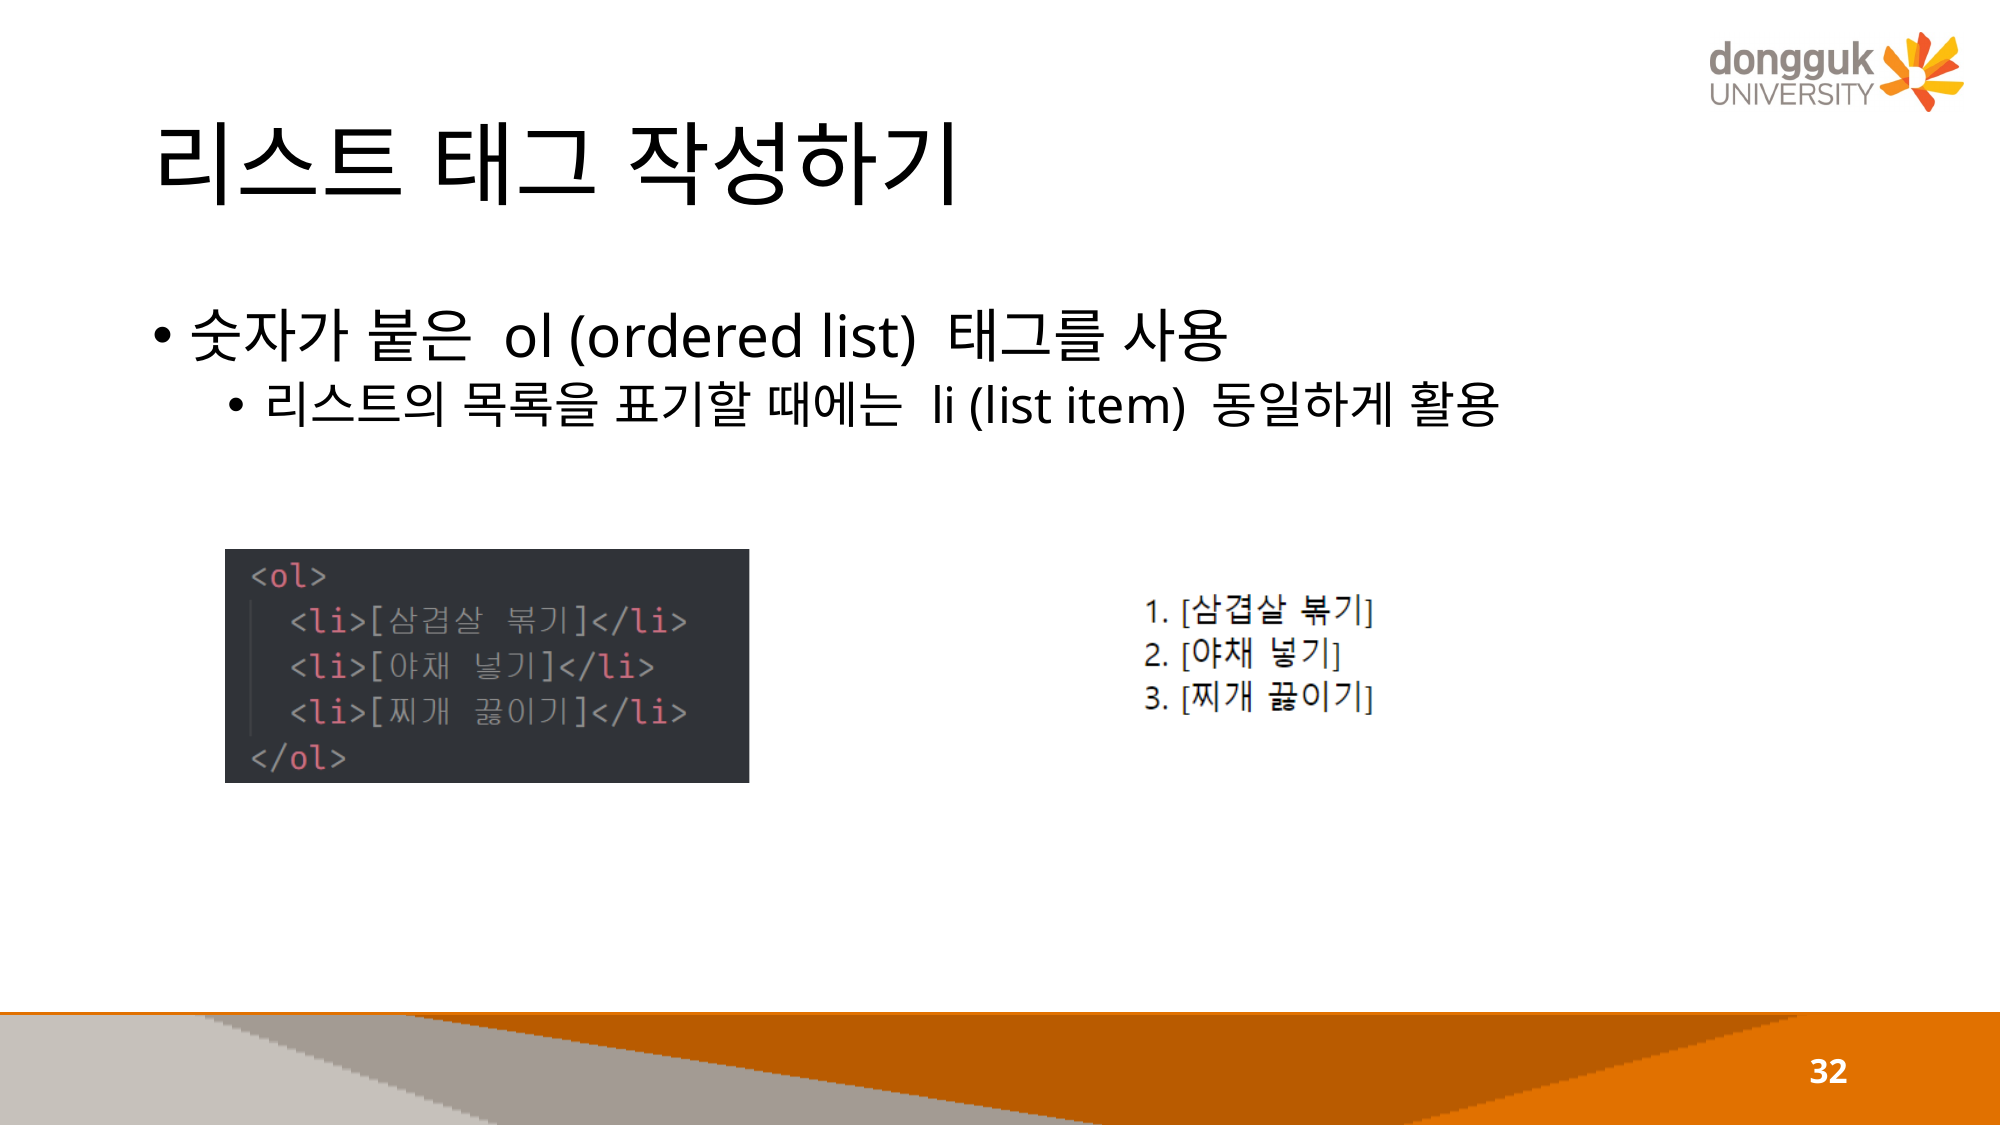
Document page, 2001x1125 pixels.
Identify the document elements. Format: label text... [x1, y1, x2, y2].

picture [225, 549, 750, 783]
list 숫자가 붙은 ol (ordered list) 태그를 사용 리스트의 목록을 표기할 때에는 li (list item) 동일하게 활용 [137, 299, 1863, 1014]
picture [1710, 32, 1964, 112]
slide_number 32 [1412, 1042, 1863, 1103]
picture [1121, 570, 1452, 745]
title 리스트 태그 작성하기 [137, 59, 1863, 278]
picture [0, 1015, 2000, 1125]
